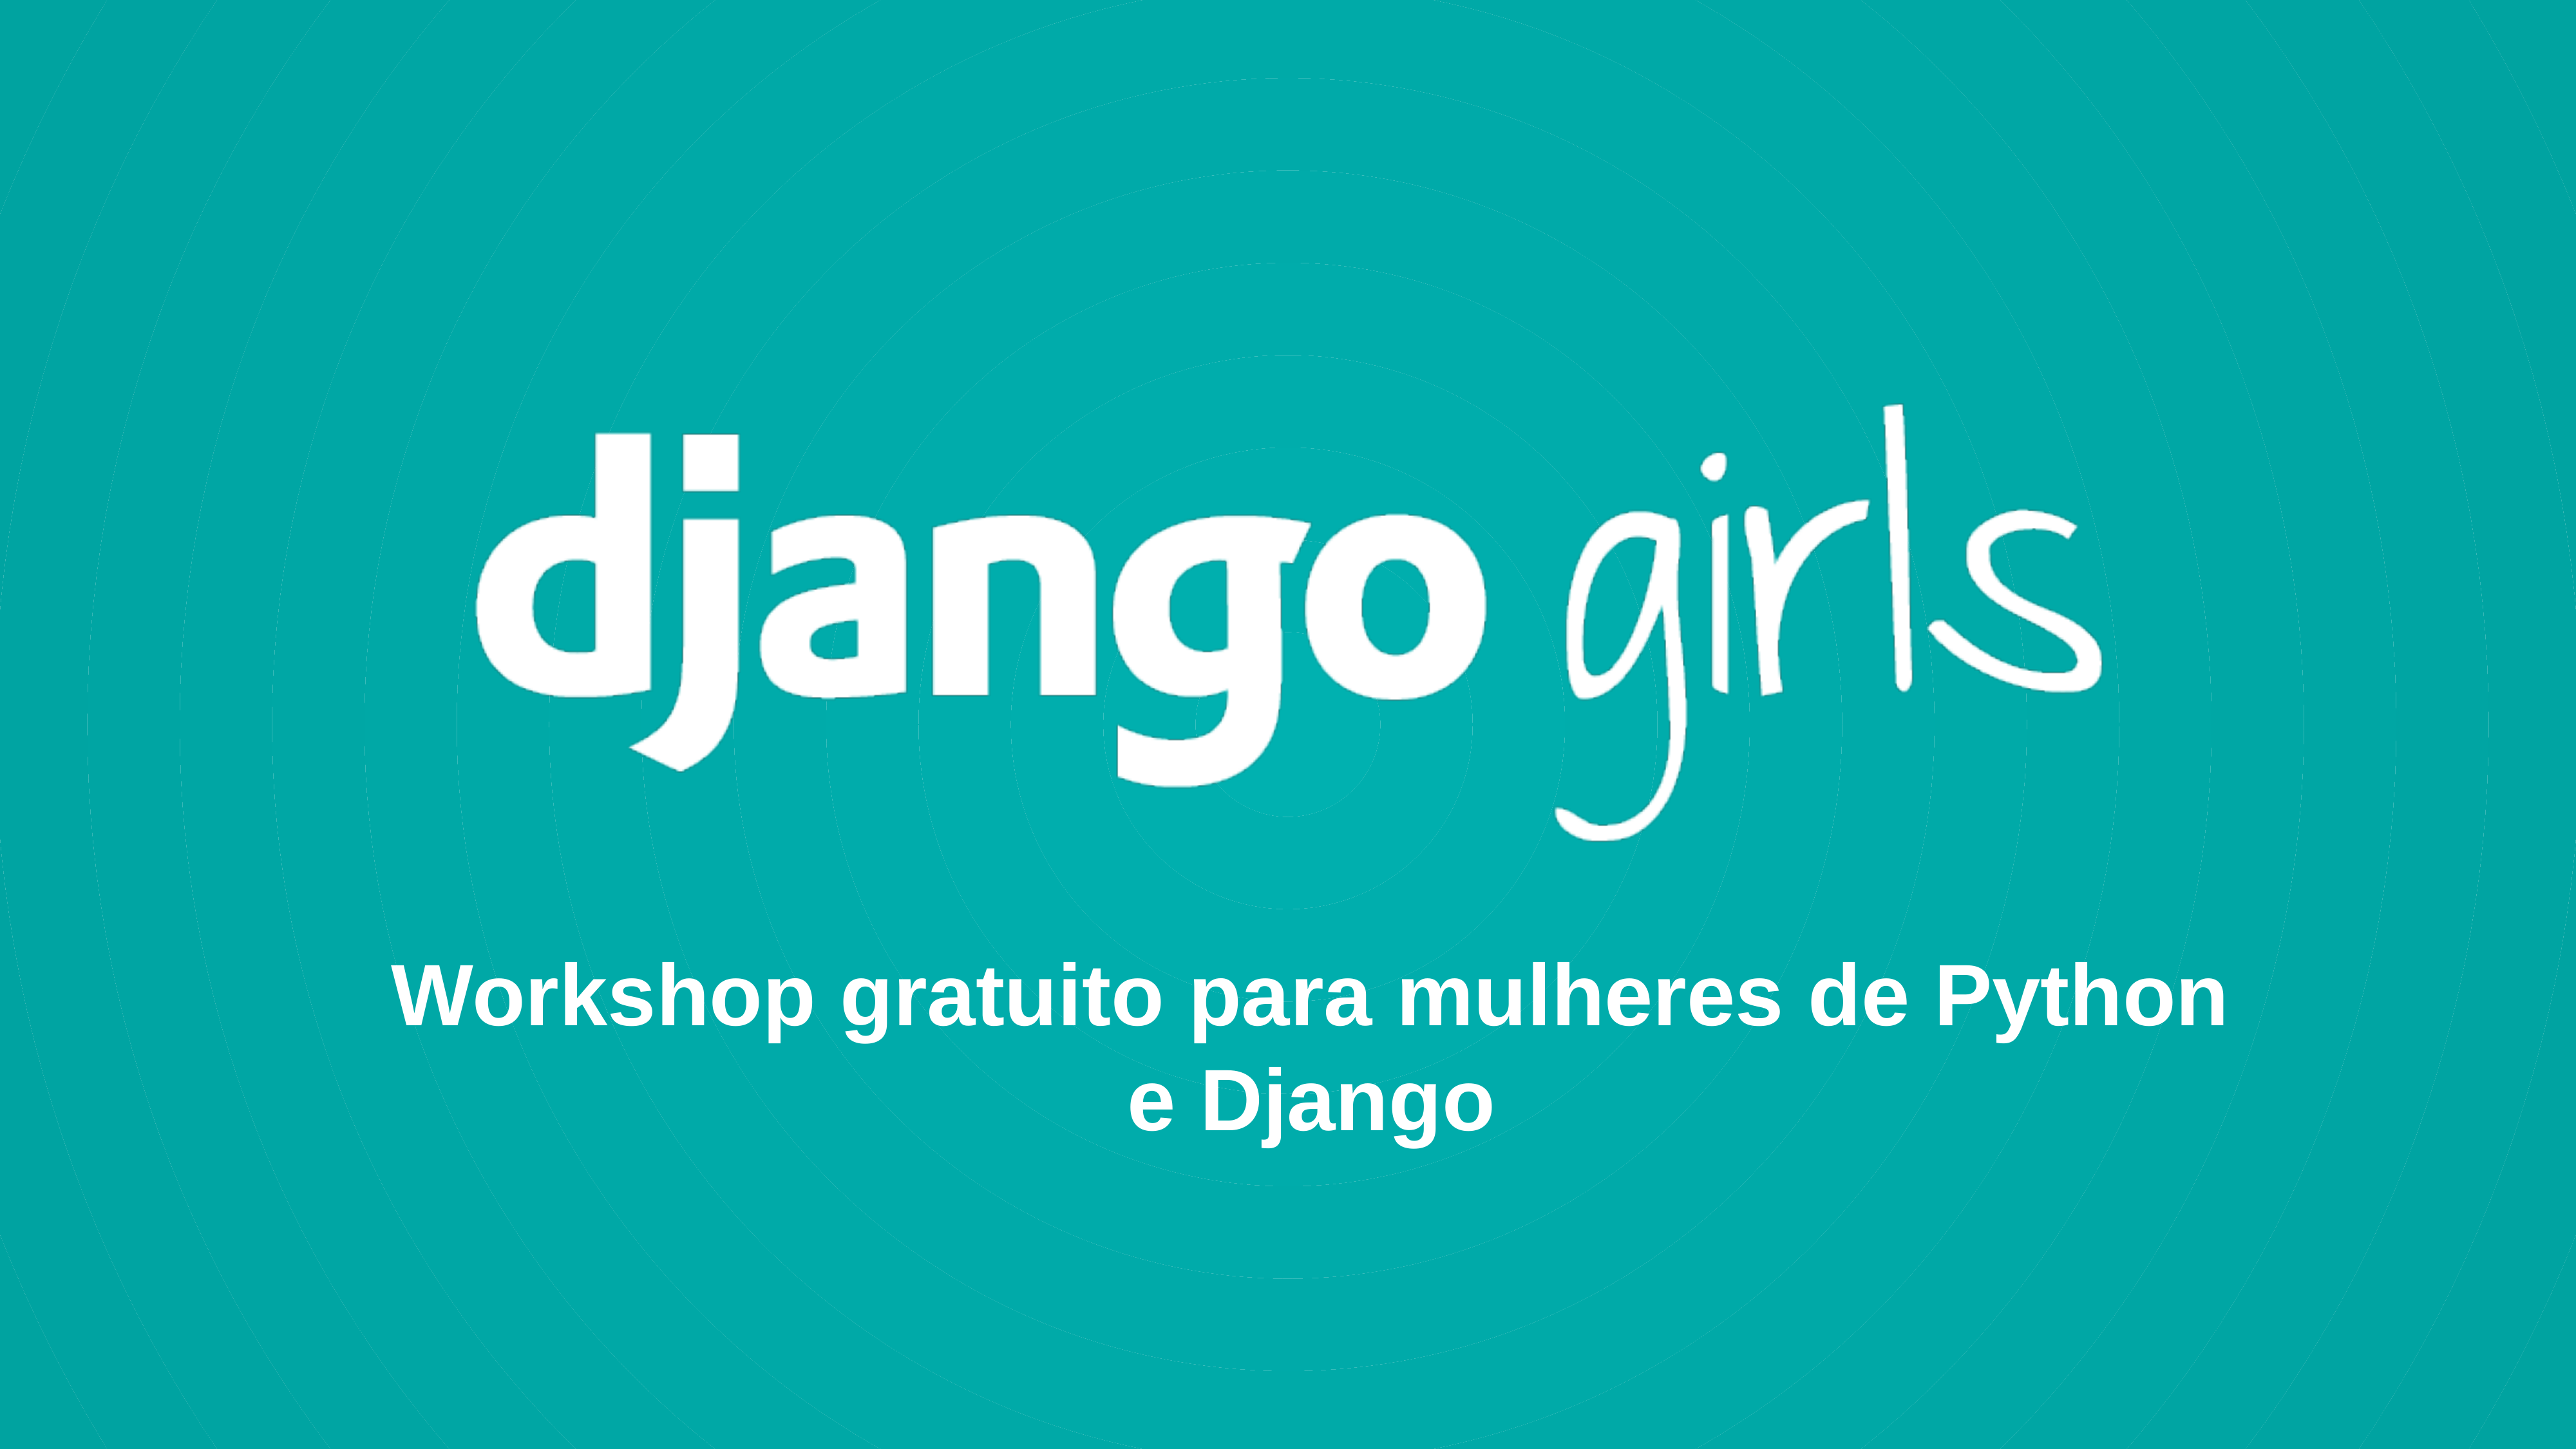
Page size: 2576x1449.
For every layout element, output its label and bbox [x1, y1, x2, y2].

text_box [346, 282, 2268, 1153]
